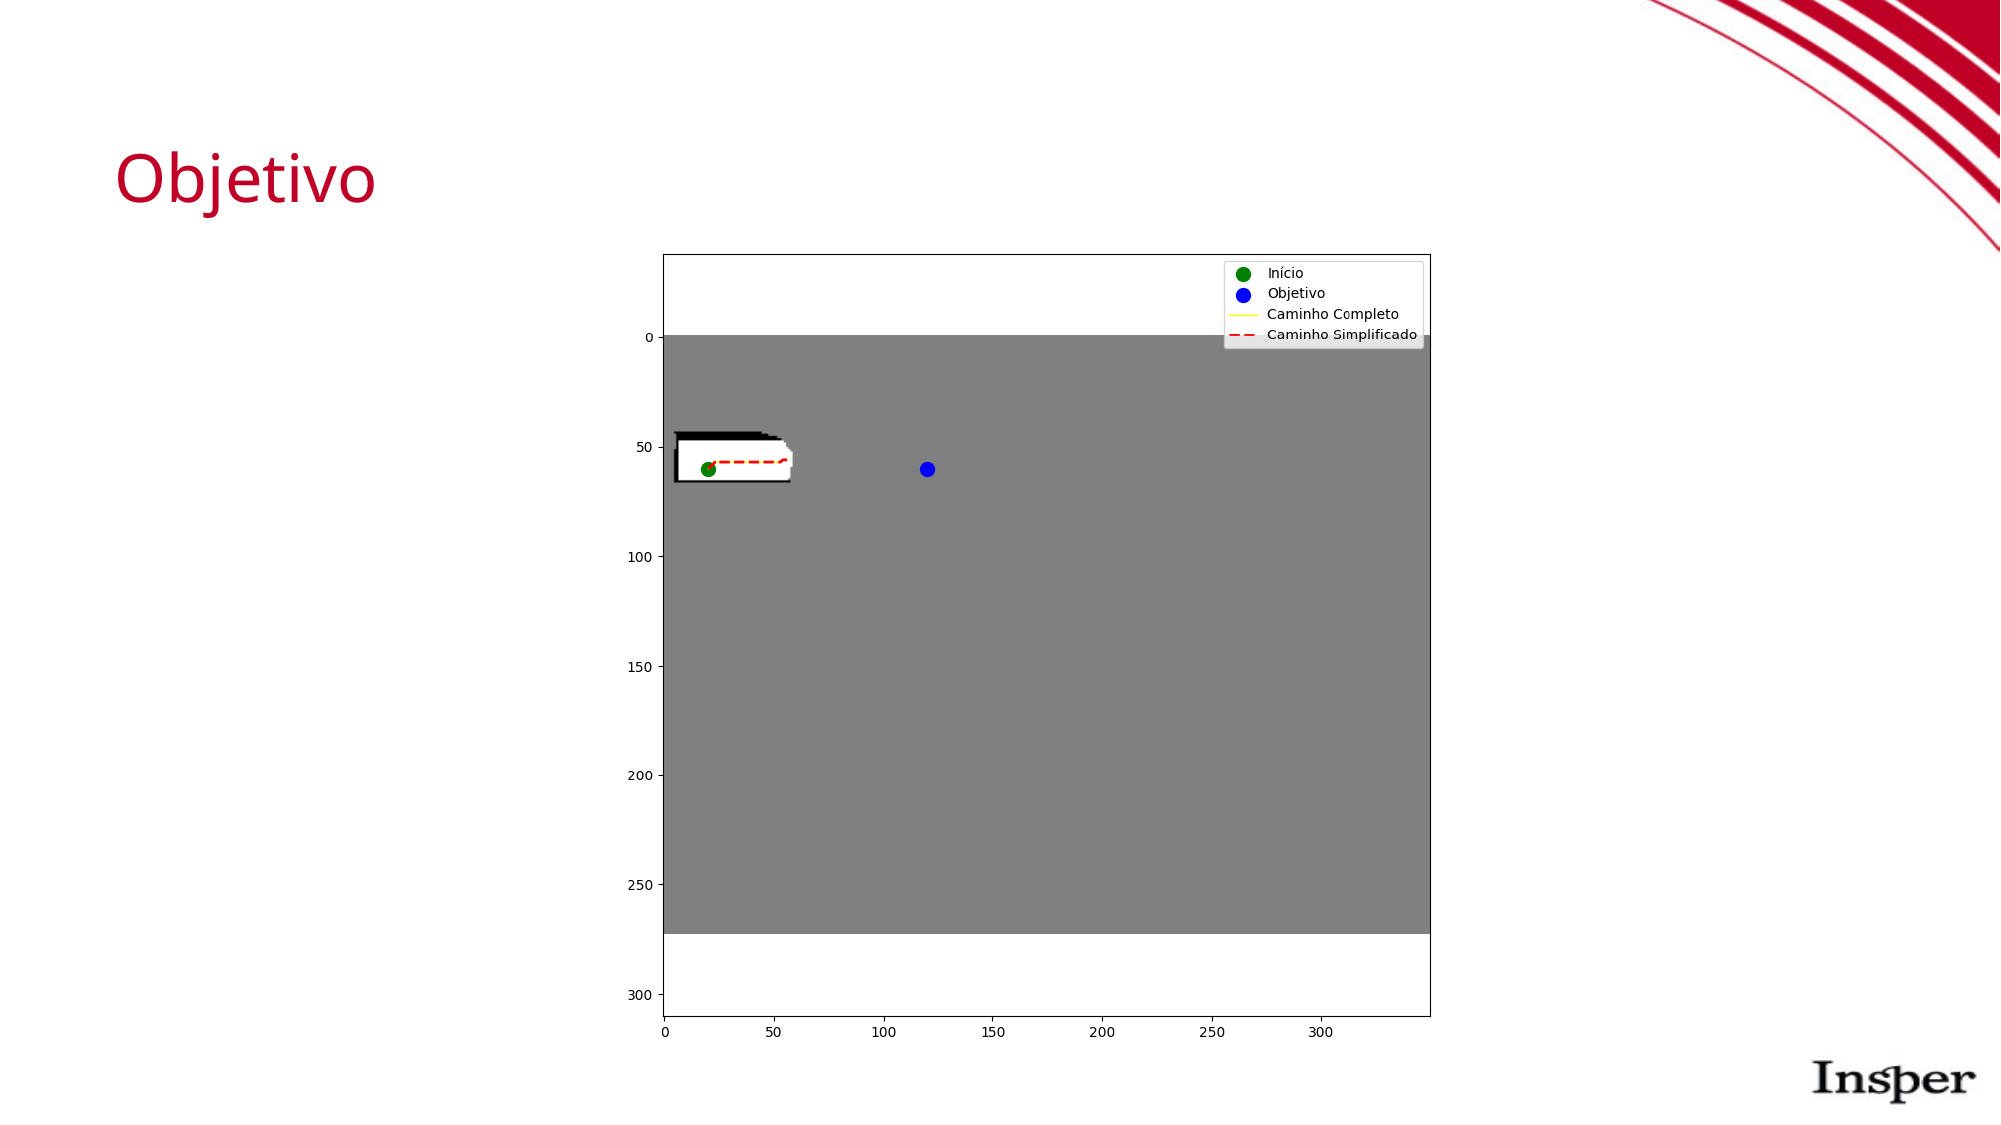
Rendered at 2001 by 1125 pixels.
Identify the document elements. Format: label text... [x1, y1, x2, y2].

picture [0, 0, 2000, 1125]
slide_number [1489, 1016, 1900, 1076]
title Objetivo [99, 128, 1900, 230]
